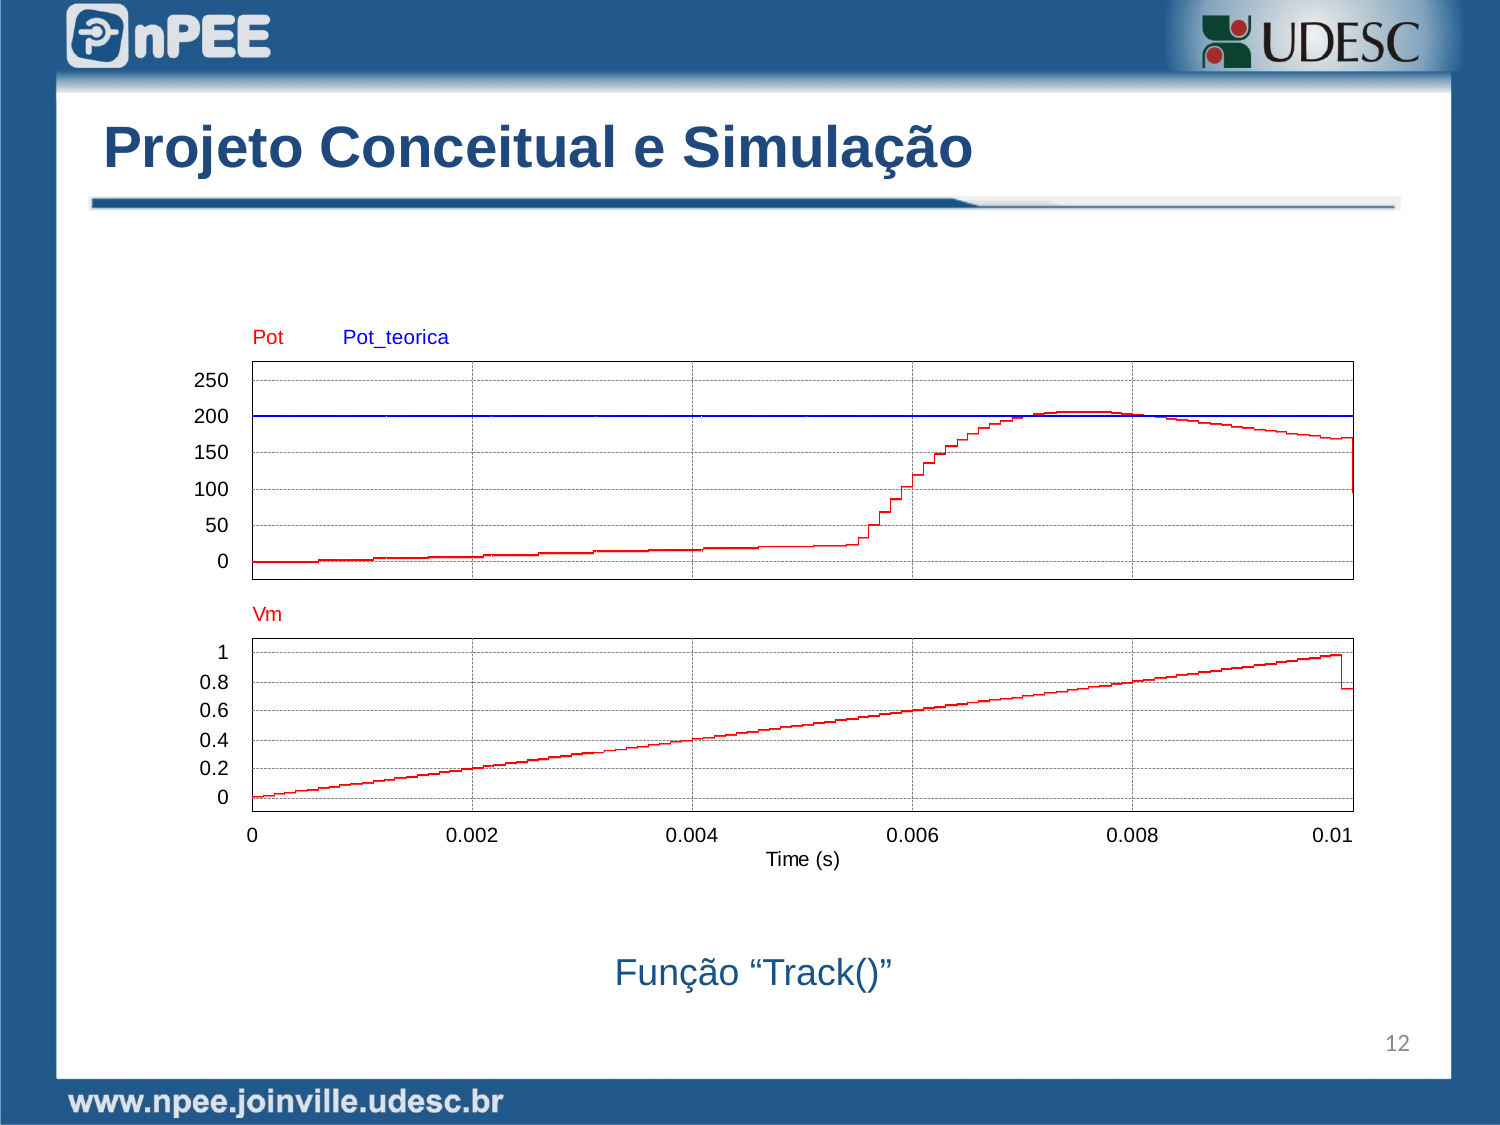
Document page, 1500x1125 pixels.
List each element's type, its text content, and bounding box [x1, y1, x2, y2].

text_box Projeto Conceitual e Simulação [88, 101, 1388, 187]
picture [0, 75, 1500, 1125]
slide_number 12 [1074, 1011, 1425, 1072]
text_box Função “Track()” [118, 940, 1388, 1001]
text_box [0, 0, 1500, 75]
